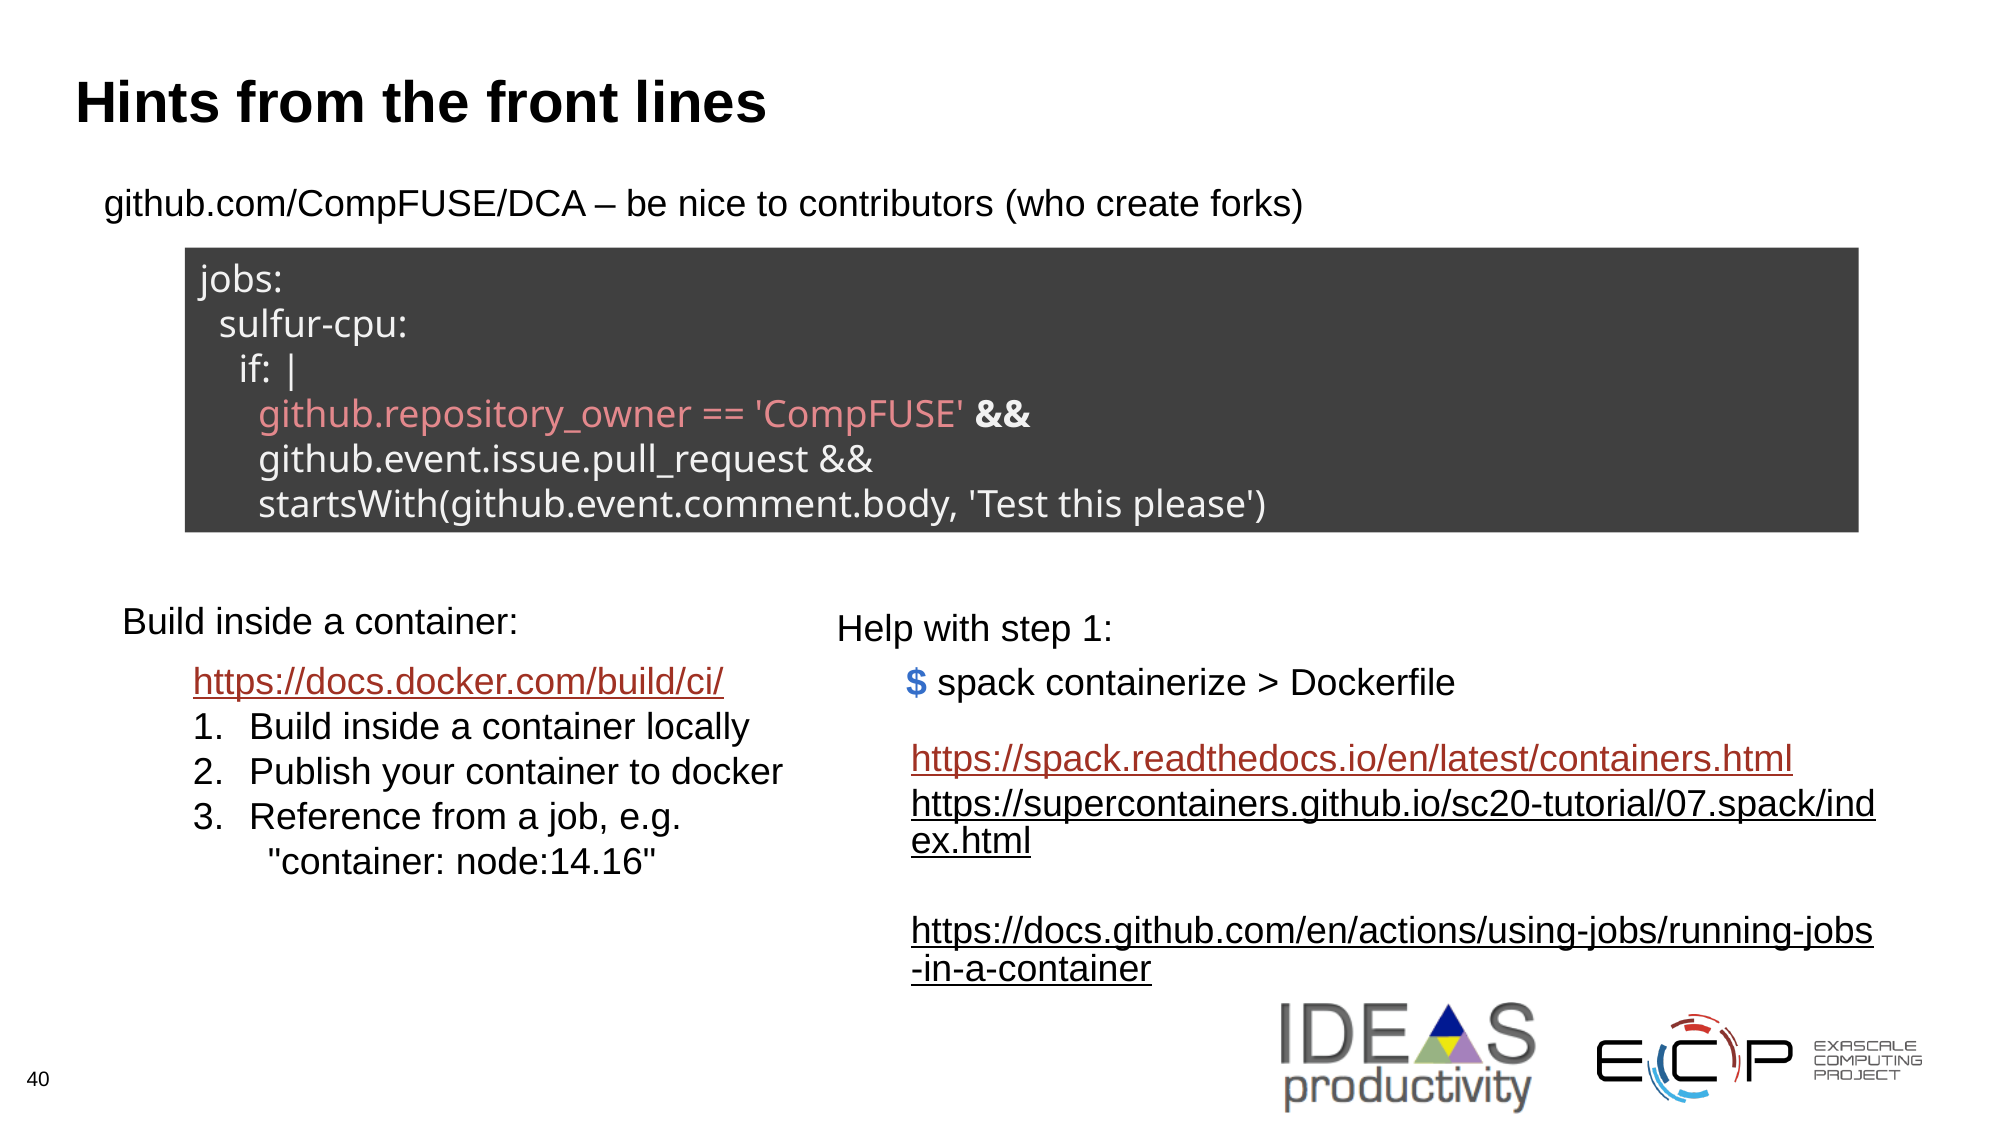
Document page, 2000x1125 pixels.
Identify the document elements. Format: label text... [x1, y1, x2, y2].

text_box Build inside a container: [107, 589, 1107, 650]
text_box https://spack.readthedocs.io/en/latest/containers.html https://supercontainers.github.io/sc20-tutorial/07.spack/index.html https://docs.github.com/en/actions/using-jobs/running-jobs-in-a-container [896, 726, 1896, 967]
picture [1597, 1014, 1922, 1103]
text_box github.com/CompFUSE/DCA – be nice to contributors (who create forks) [89, 172, 1472, 232]
text_box https://docs.docker.com/build/ci/ Build inside a container locally Publish your container to docker Reference from a job, e.g. "container: node:14.16" [178, 650, 1178, 890]
title Hints from the front lines [59, 67, 1927, 218]
text_box $ spack containerize > Dockerfile [891, 650, 1892, 711]
text_box jobs: sulfur-cpu: if: | github.repository_owner == 'CompFUSE' && github.event.issue.pull_request && startsWith(github.event.comment.body, 'Test this please') [184, 247, 1859, 533]
picture [1280, 1002, 1537, 1114]
text_box Help with step 1: [821, 596, 1822, 657]
